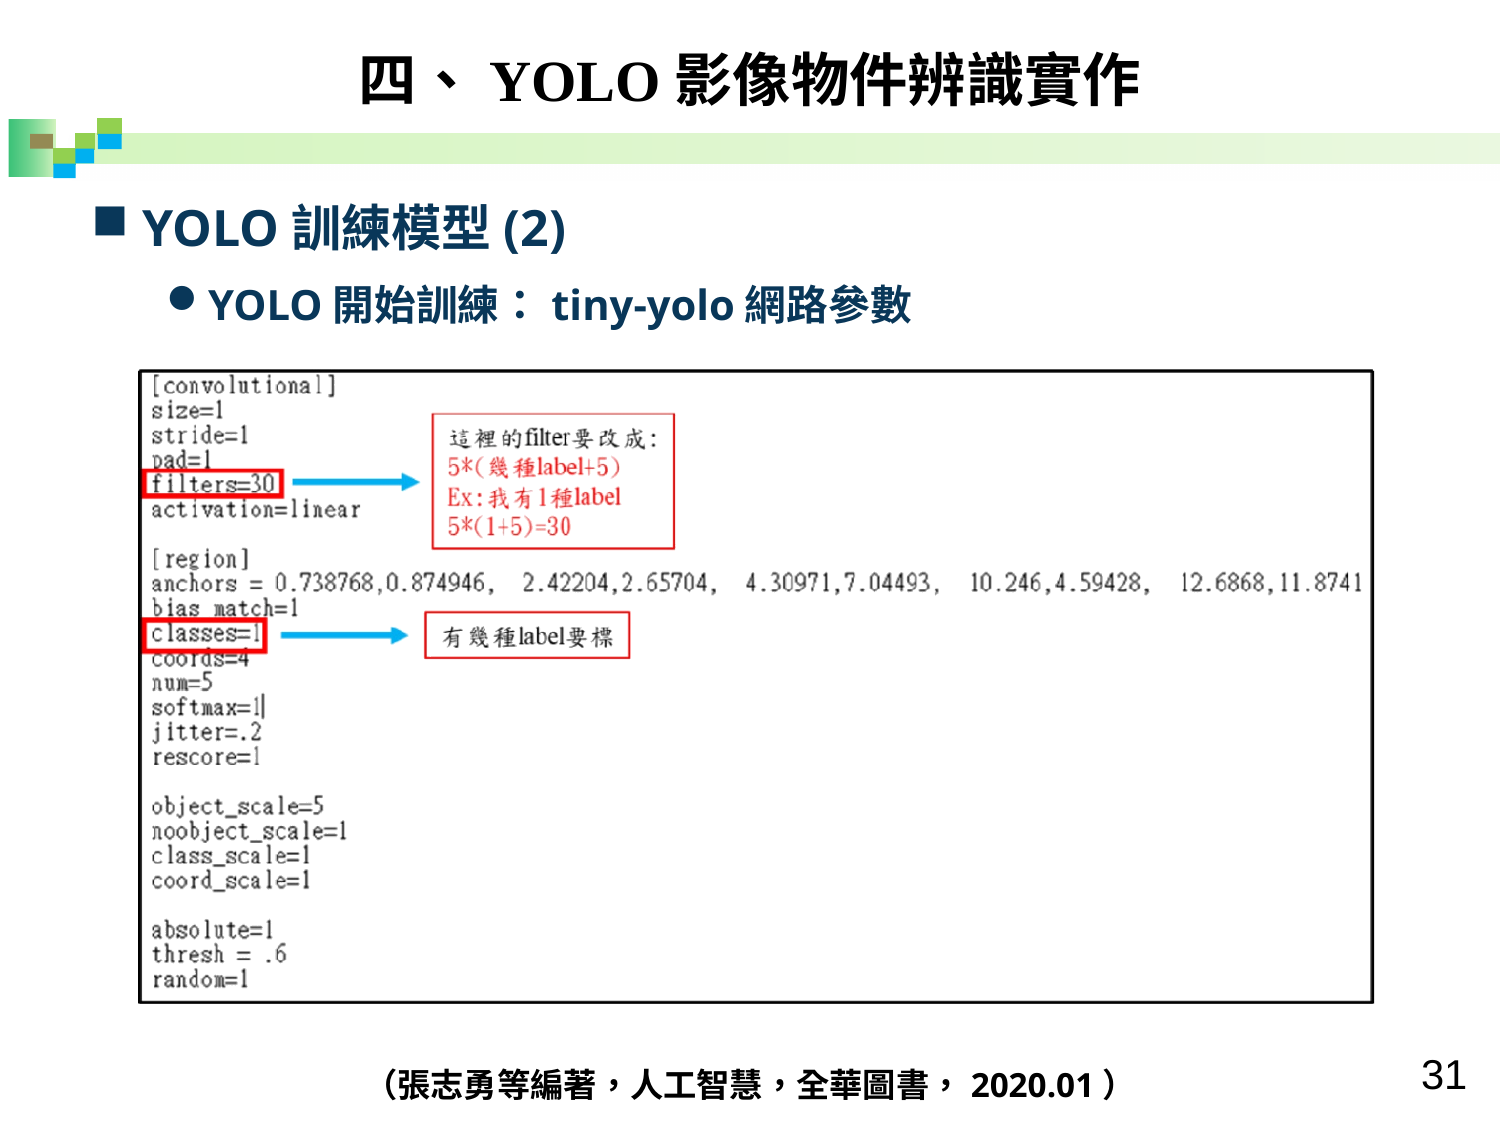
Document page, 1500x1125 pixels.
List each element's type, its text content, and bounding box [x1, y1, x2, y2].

text_box YOLO訓練模型(2) YOLO開始訓練：tiny-yolo網路參數 [76, 196, 1424, 354]
text_box （張志勇等編著，人工智慧，全華圖書，2020.01） [225, 1057, 1275, 1112]
picture [81, 349, 1430, 1012]
text_box 四、YOLO影像物件辨識實作 [0, 43, 1500, 121]
